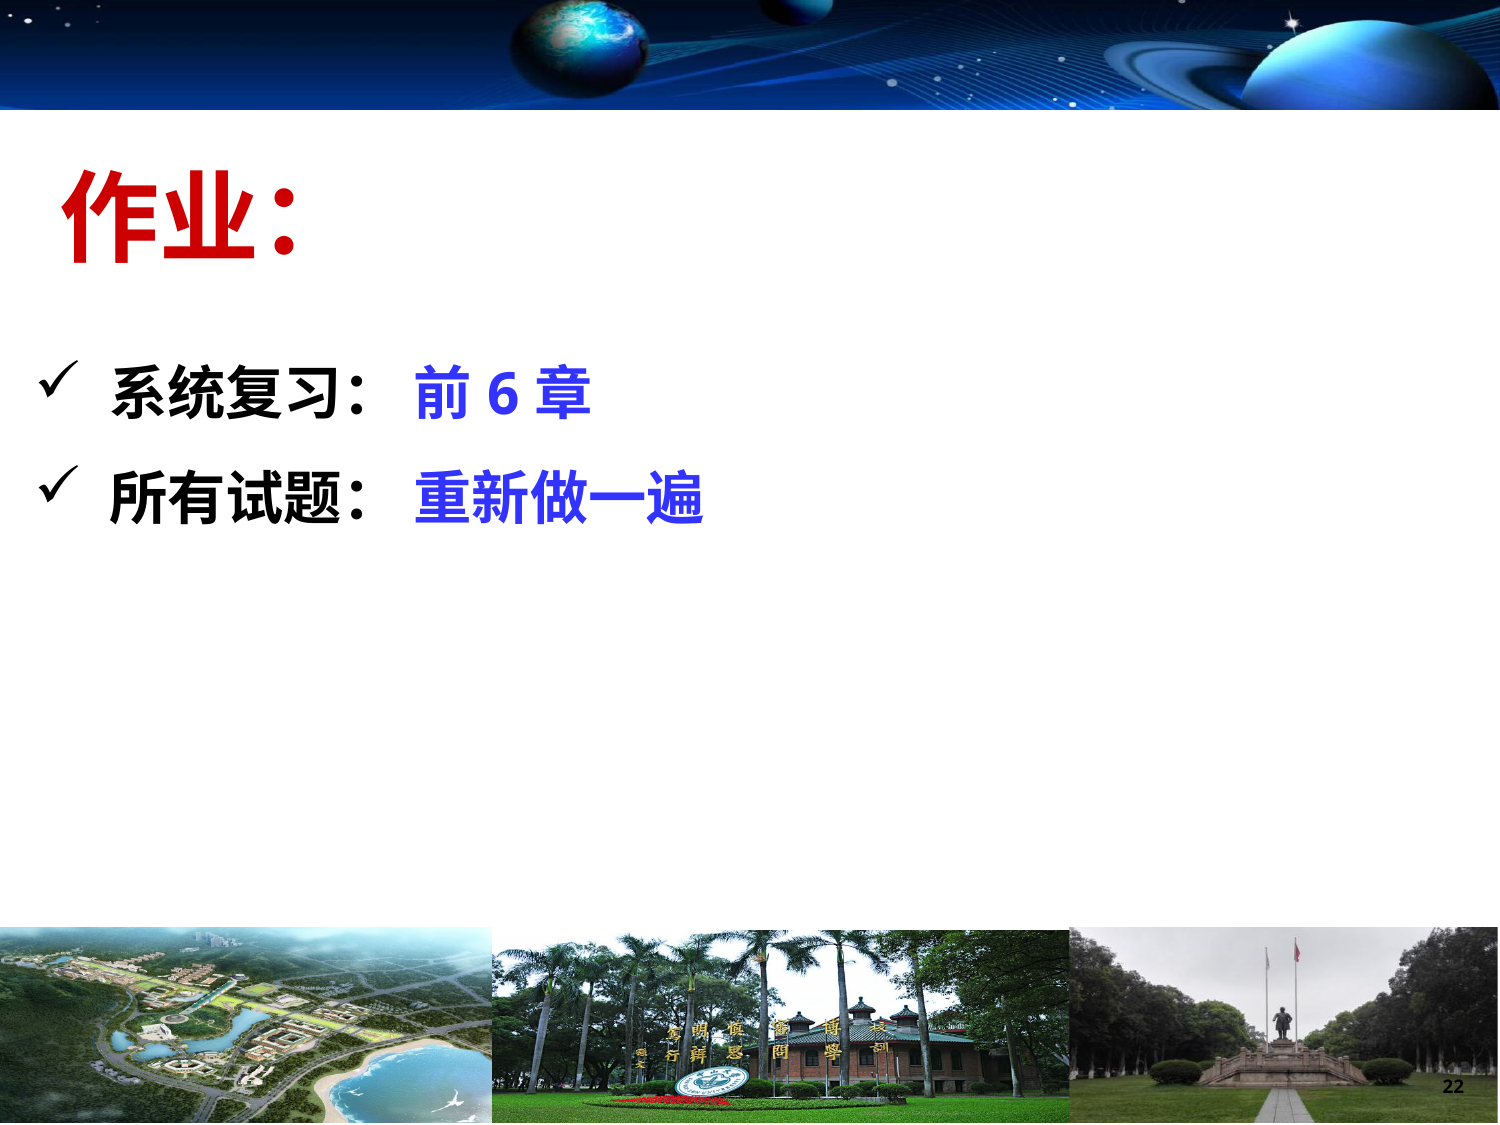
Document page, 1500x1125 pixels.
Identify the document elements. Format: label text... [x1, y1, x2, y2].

picture [0, 927, 1498, 1125]
text_box 系统复习： 前6章 所有试题： 重新做一遍 [19, 314, 1235, 644]
picture [0, 0, 1500, 110]
text_box 作业： [44, 147, 1019, 314]
